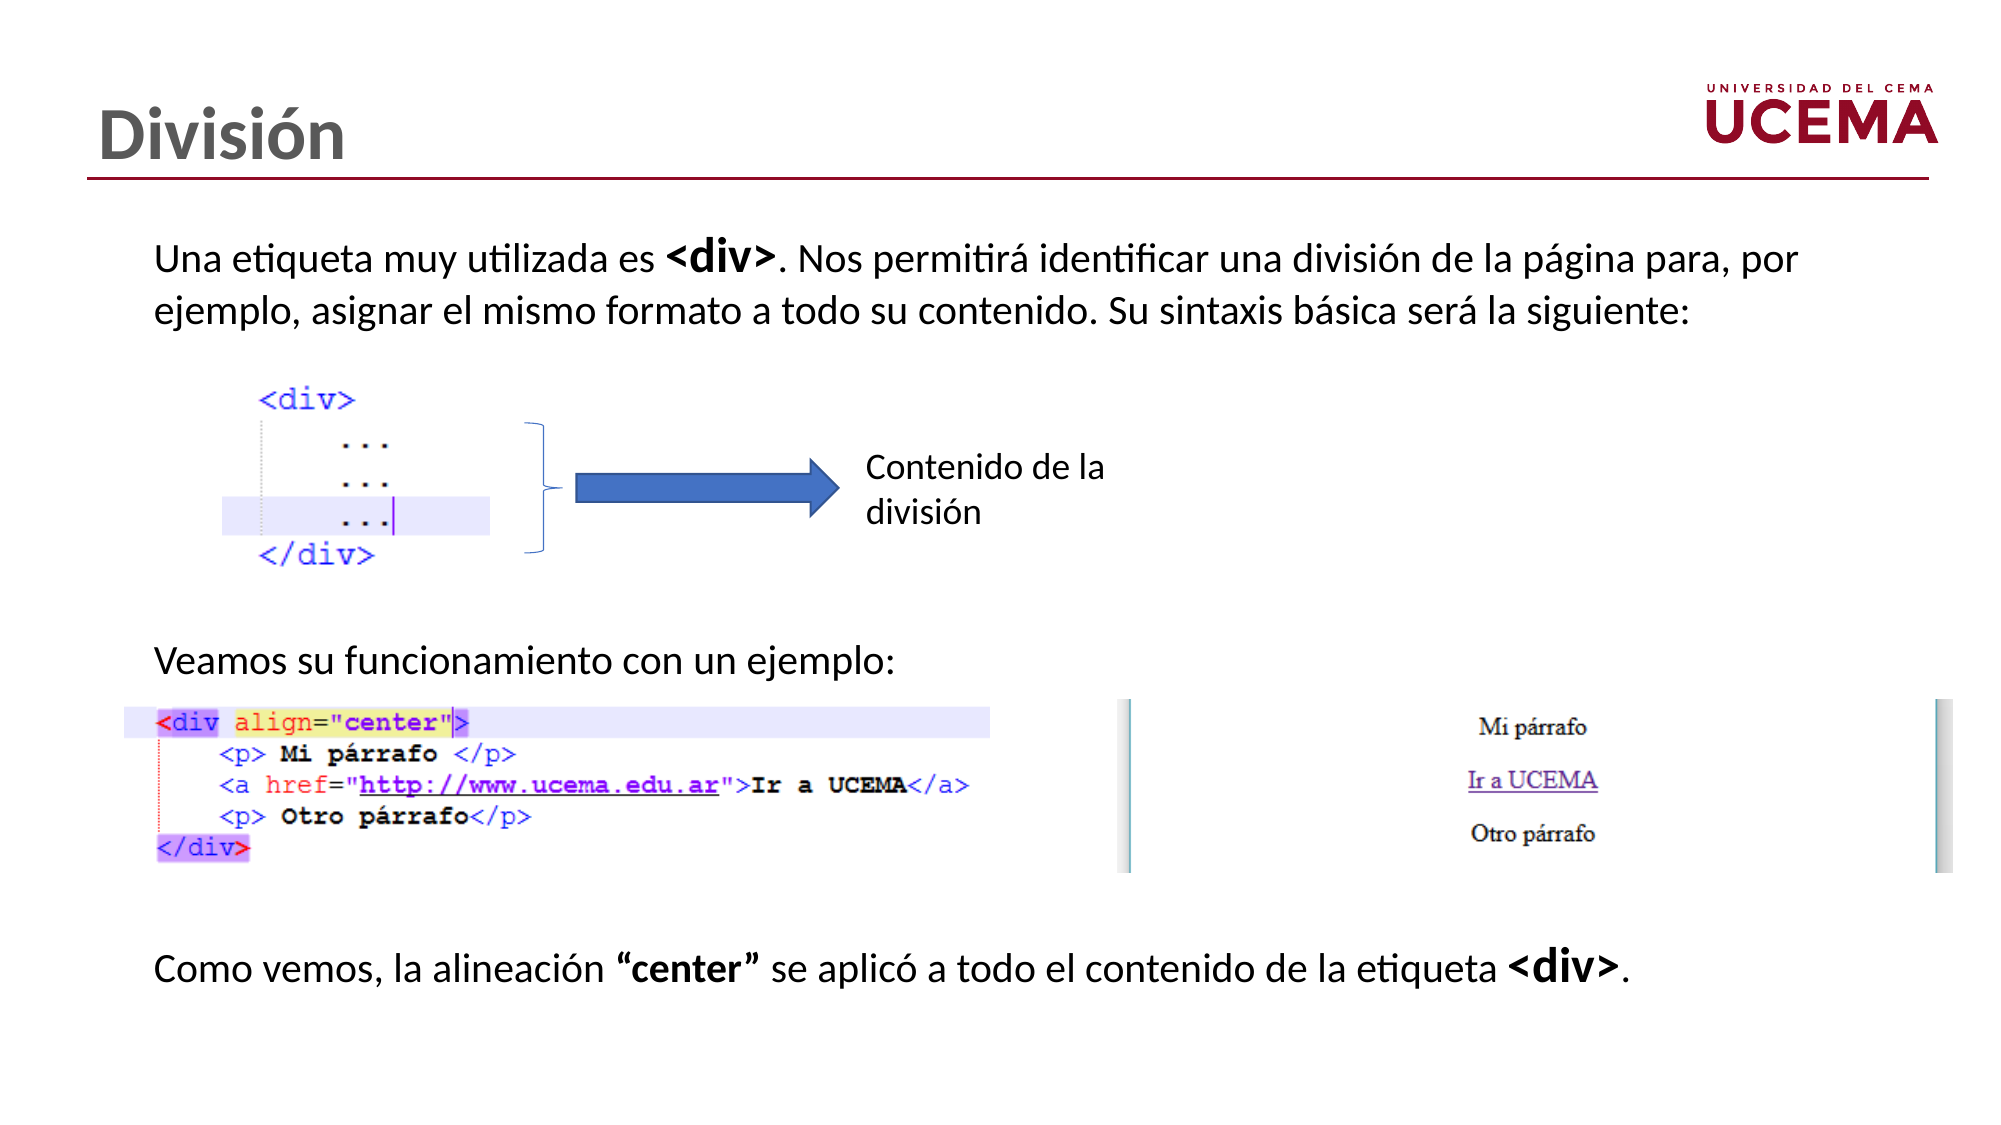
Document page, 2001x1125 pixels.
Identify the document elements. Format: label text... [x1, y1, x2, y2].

text_box [524, 422, 563, 554]
picture [1117, 699, 1953, 873]
picture [222, 361, 490, 596]
title División [84, 87, 1633, 184]
picture [1674, 37, 1972, 184]
text_box [575, 457, 840, 519]
text_box Una etiqueta muy utilizada es <div>. Nos permitirá identificar una división de la página para, por ejemplo, asignar el mismo formato a todo su contenido. Su sintaxis básica será la siguiente: Veamos su funcionamiento con un ejemplo: Como vemos, la alineación “center” se aplicó a todo el contenido de la etiqueta <div>. [138, 215, 1841, 1000]
picture [123, 693, 990, 880]
text_box Contenido de la división [851, 434, 1129, 540]
